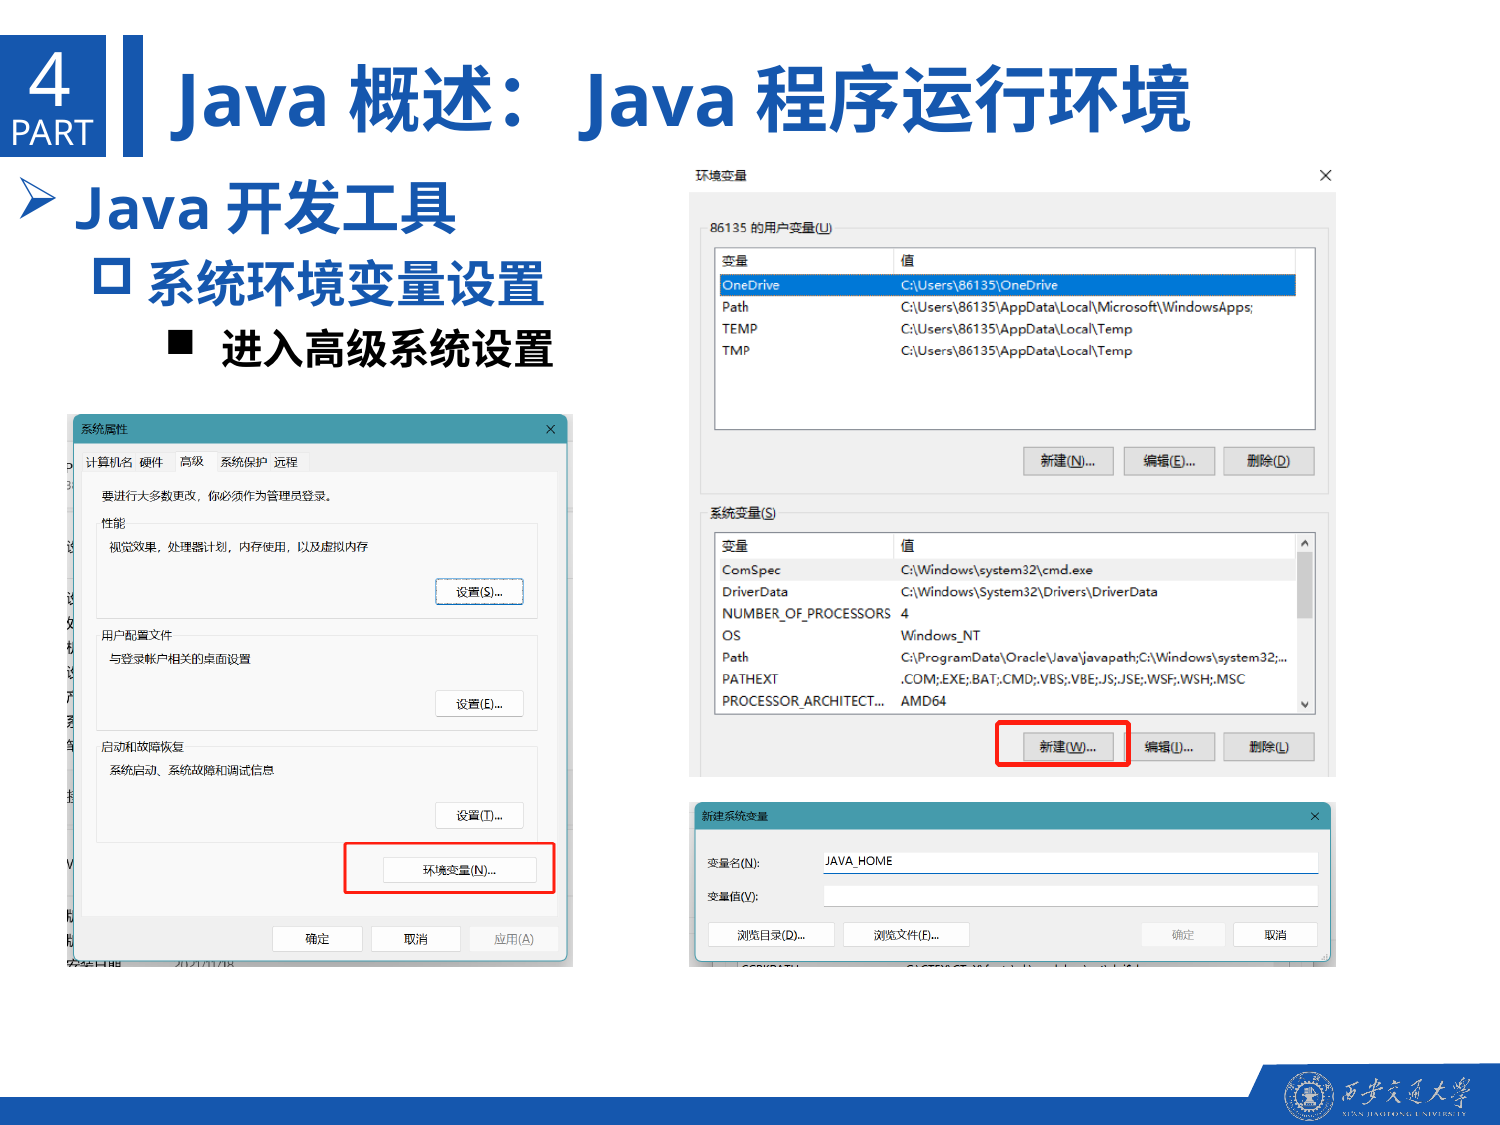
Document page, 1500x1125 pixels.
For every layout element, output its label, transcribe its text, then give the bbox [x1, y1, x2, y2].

text_box PART [9, 109, 95, 149]
text_box 4 [14, 23, 87, 129]
picture [689, 802, 1336, 967]
text_box Java概述：Java程序运行环境 [162, 45, 1219, 149]
picture [689, 163, 1336, 777]
text_box Java开发工具 系统环境变量设置 进入高级系统设置 [0, 149, 1500, 381]
picture [67, 414, 573, 967]
